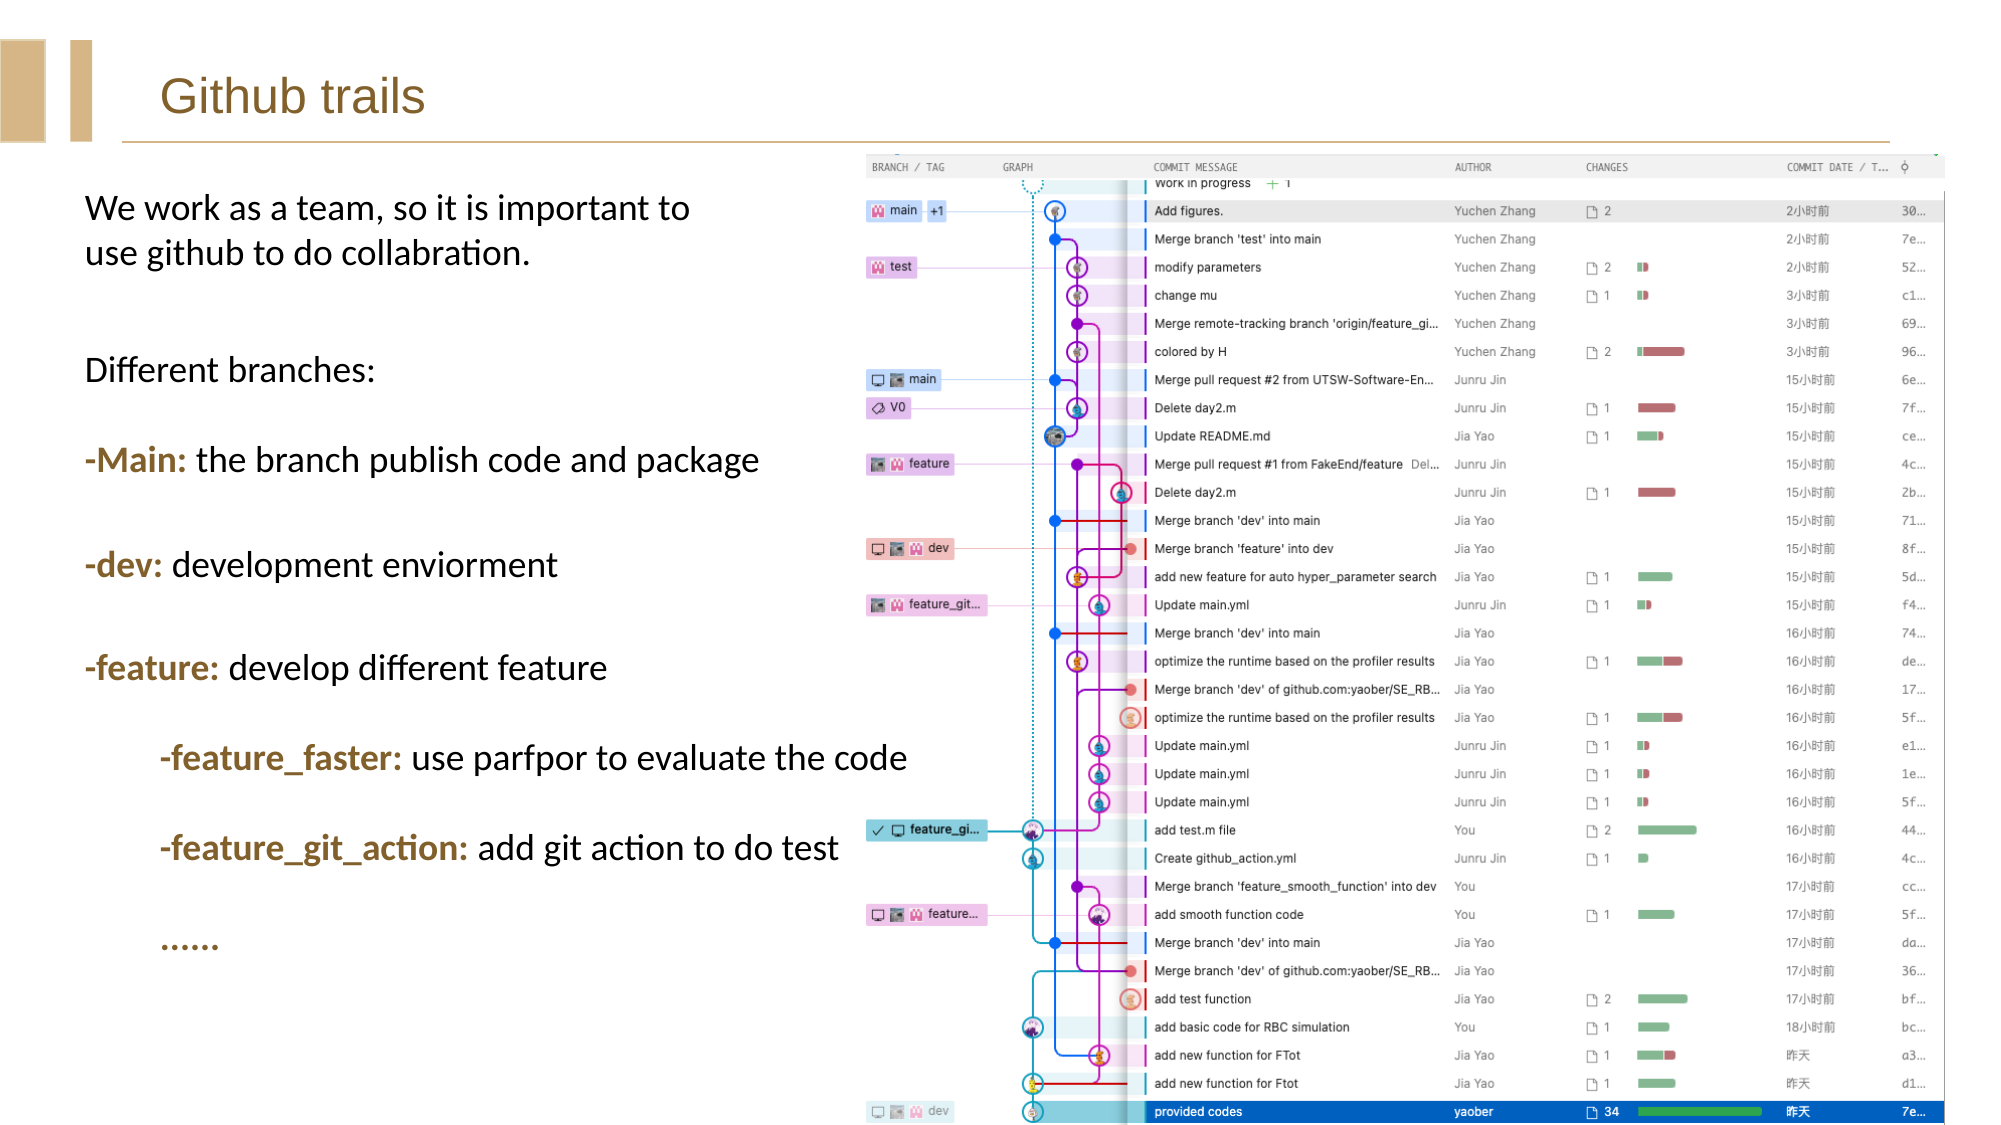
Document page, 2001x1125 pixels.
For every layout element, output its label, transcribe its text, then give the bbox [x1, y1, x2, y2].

text_box Github trails [144, 56, 1648, 131]
text_box -dev: development enviorment [70, 532, 866, 592]
text_box -feature: develop different feature -feature_faster: use parfpor to evaluate the code -feature_git_action: add git action to do test ...... [70, 635, 866, 966]
text_box [70, 40, 93, 142]
text_box Different branches: -Main: the branch publish code and package [70, 338, 866, 488]
picture [866, 153, 1945, 1125]
text_box We work as a team, so it is important to use github to do collabration. [70, 175, 747, 280]
text_box [0, 39, 46, 143]
